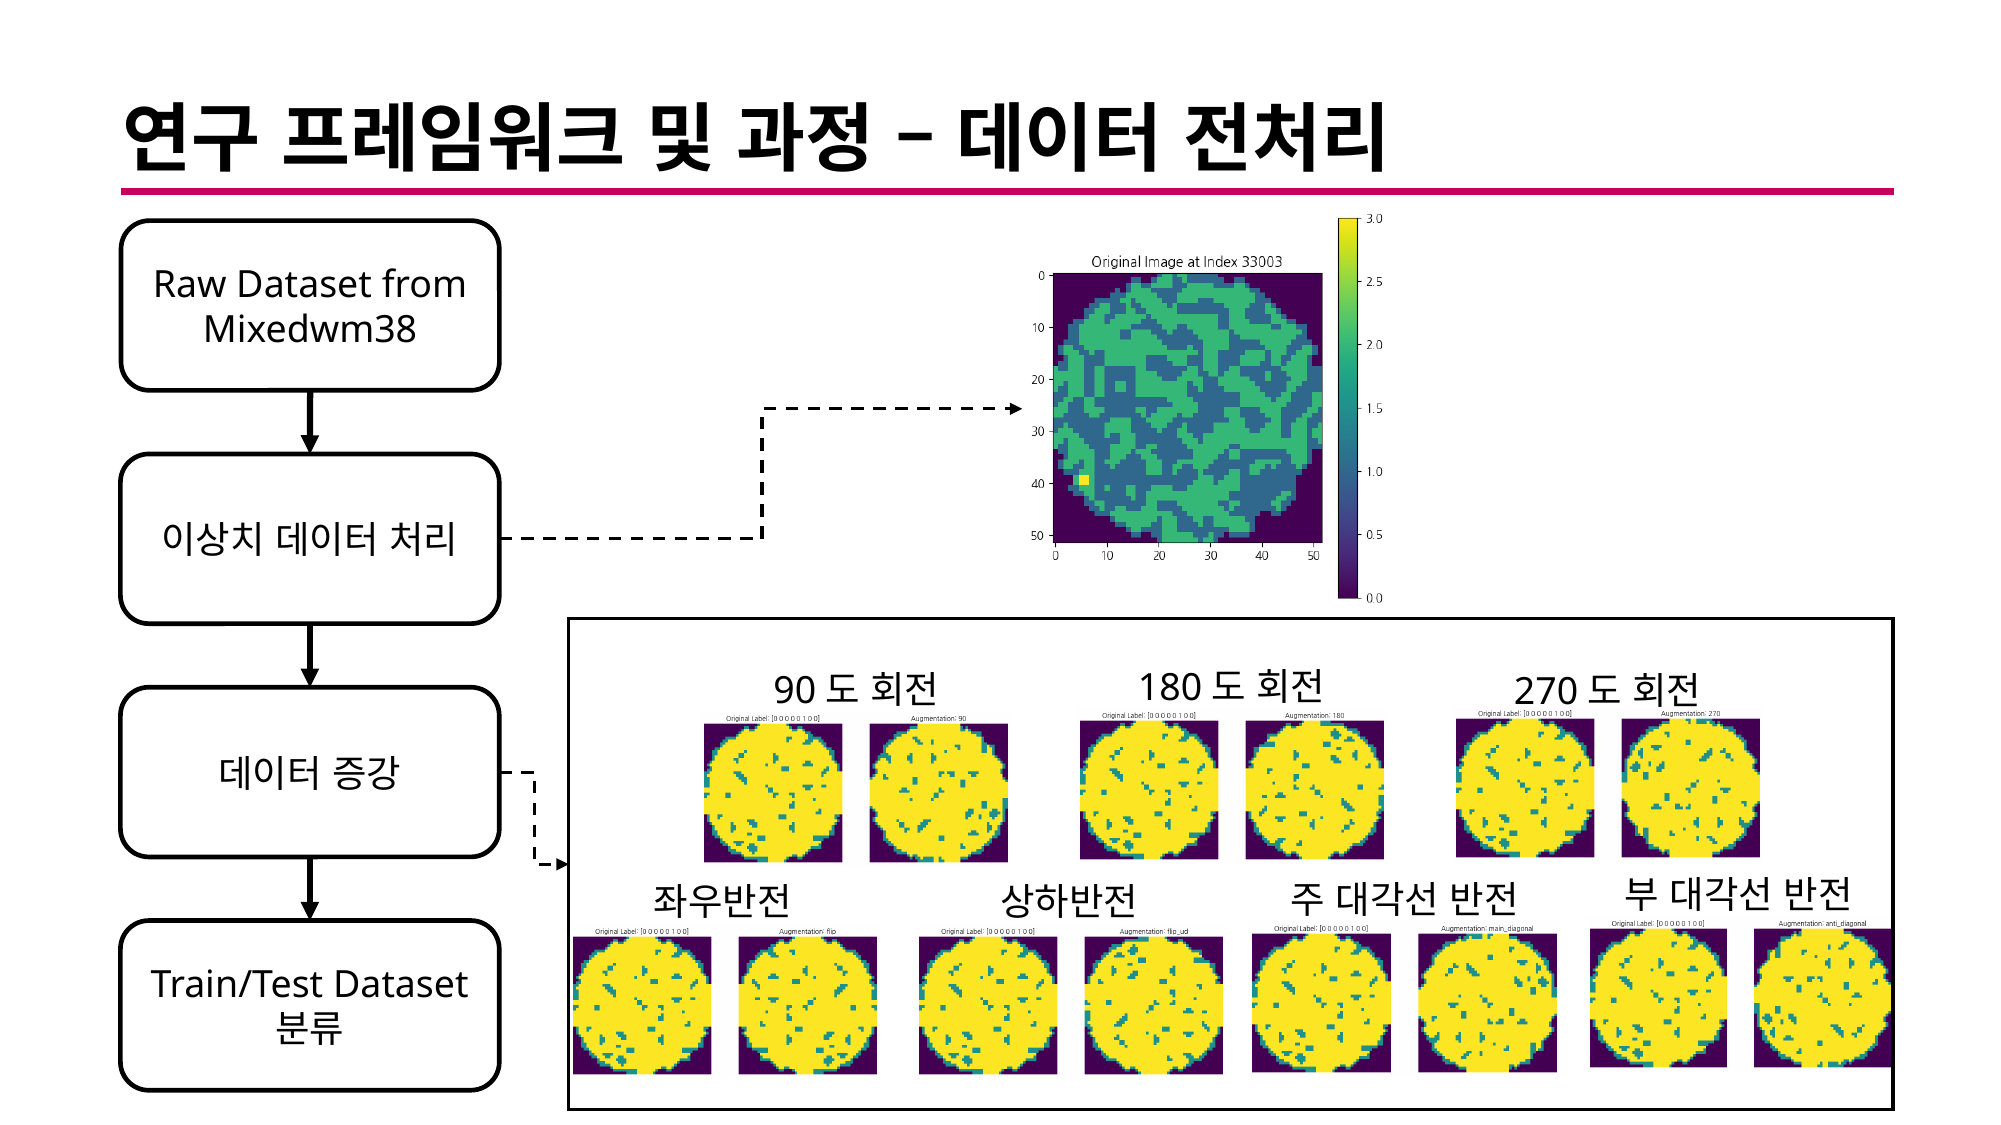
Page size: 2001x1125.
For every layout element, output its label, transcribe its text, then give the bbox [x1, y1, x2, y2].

text_box 연구 프레임워크 및 과정 – 데이터 전처리 [120, 88, 1893, 181]
text_box Train/Test Dataset 분류 [119, 919, 501, 1092]
text_box [568, 618, 1894, 1111]
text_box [499, 408, 1023, 539]
text_box 이상치 데이터 처리 [119, 452, 501, 625]
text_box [499, 772, 569, 865]
picture [1022, 205, 1415, 612]
text_box Raw Dataset from Mixedwm38 [119, 219, 501, 392]
text_box 데이터 증강 [119, 686, 501, 858]
picture [121, 188, 1894, 195]
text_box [568, 655, 1893, 1078]
